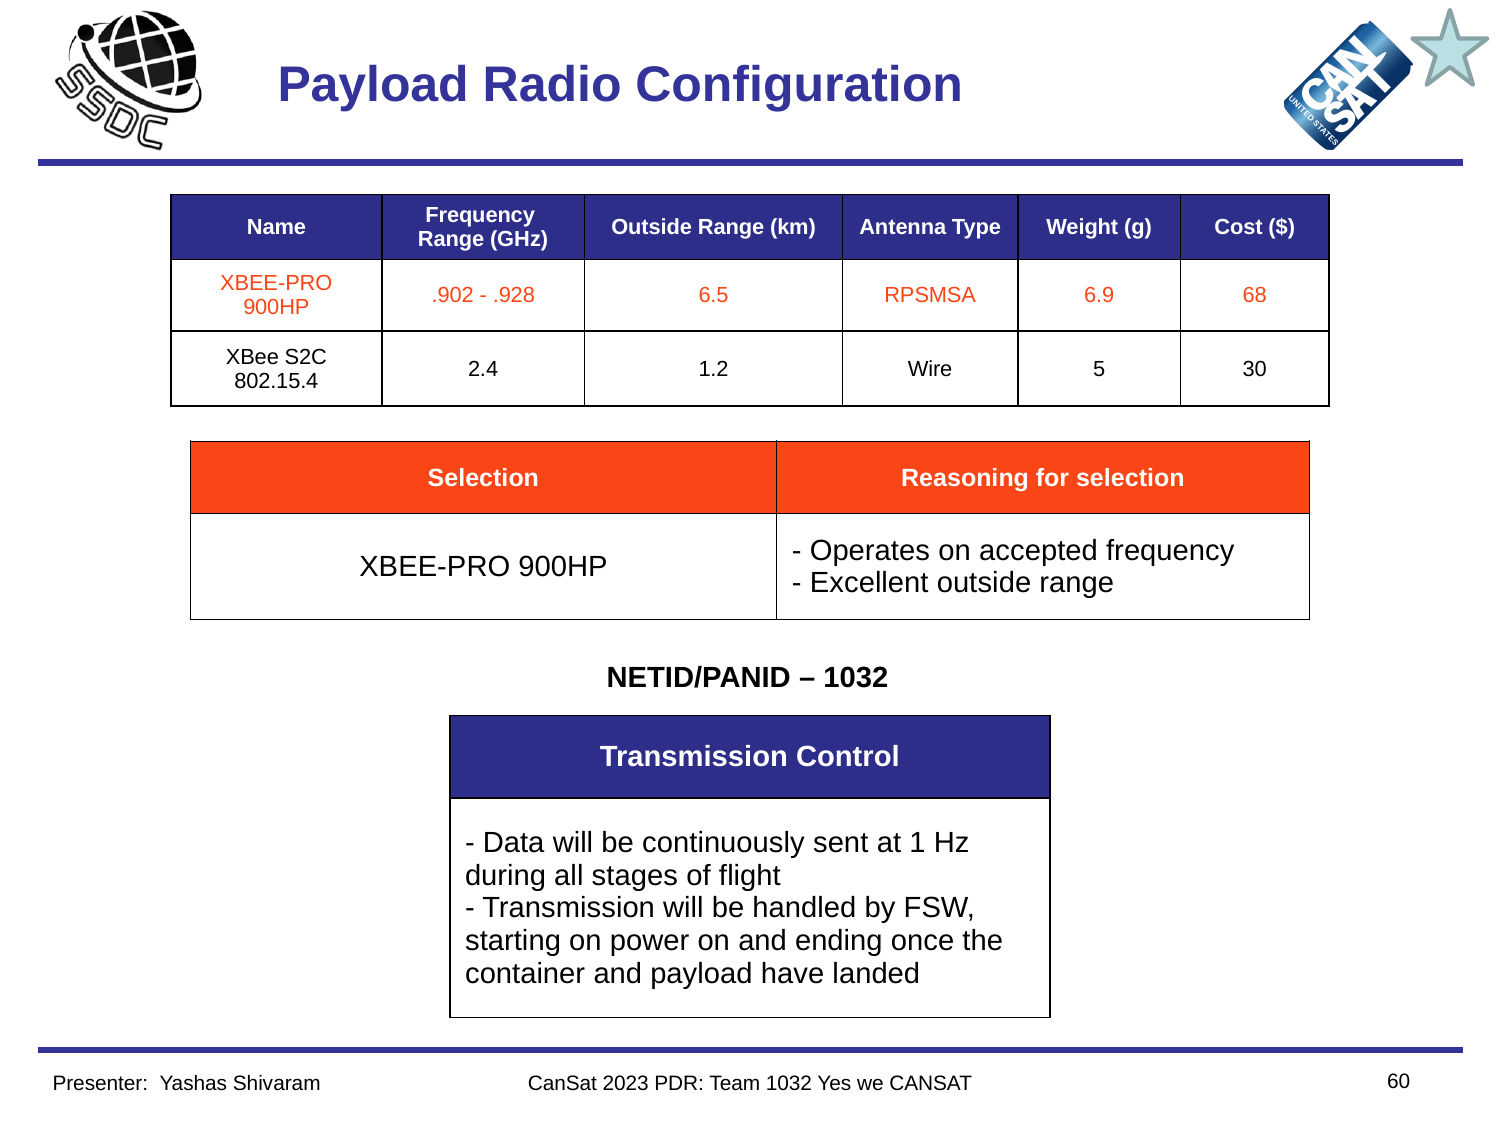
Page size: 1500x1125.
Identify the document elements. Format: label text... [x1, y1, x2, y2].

table_header Outside Range (km) [585, 195, 842, 259]
table_cell XBEE-PRO 900HP [172, 260, 381, 330]
slide_number 60 [1312, 1059, 1425, 1100]
table_cell 30 [1181, 332, 1328, 405]
table_header Reasoning for selection​ [777, 442, 1309, 513]
table_cell 1.2​ [585, 332, 842, 405]
picture [10, 6, 263, 153]
text_box [1412, 9, 1488, 85]
table_cell - Operates on accepted frequency - Excellent outside range [777, 514, 1309, 619]
table_header Weight (g) [1019, 195, 1180, 259]
table_cell ​RPSMSA [843, 260, 1017, 330]
table_header Antenna Type​ [843, 195, 1017, 259]
table_header Frequency ​ Range (GHz)​ [383, 195, 584, 259]
text_box Presenter: Yashas Shivaram [37, 1062, 413, 1103]
text_box NETID/PANID – 1032 [591, 651, 909, 701]
table_cell - Data will be continuously sent at 1 Hz during all stages of flight - Transmission will be handled by FSW, starting on power on and ending once the container and payload have landed [451, 799, 1049, 1017]
table_cell .902 - .928 [383, 260, 584, 330]
table_cell XBEE-PRO 900HP [191, 514, 776, 619]
picture [1284, 21, 1413, 150]
footer CanSat 2023 PDR: Team 1032 Yes we CANSAT [450, 1062, 1050, 1103]
table_header Cost ($) [1181, 195, 1328, 259]
table_header Selection​ [191, 442, 776, 513]
table_cell 6.5​ [585, 260, 842, 330]
table_cell 68 [1181, 260, 1328, 330]
table_cell 6.9 [1019, 260, 1180, 330]
table_cell XBee S2C 802.15.4 [172, 332, 381, 405]
title Payload Radio Configuration [265, 12, 1238, 150]
table_cell ​2.4 [383, 332, 584, 405]
table_cell ​Wire [843, 332, 1017, 405]
table_header Transmission Control​ [451, 716, 1049, 797]
table_cell 5 [1019, 332, 1180, 405]
table_header Name​ [172, 195, 381, 259]
